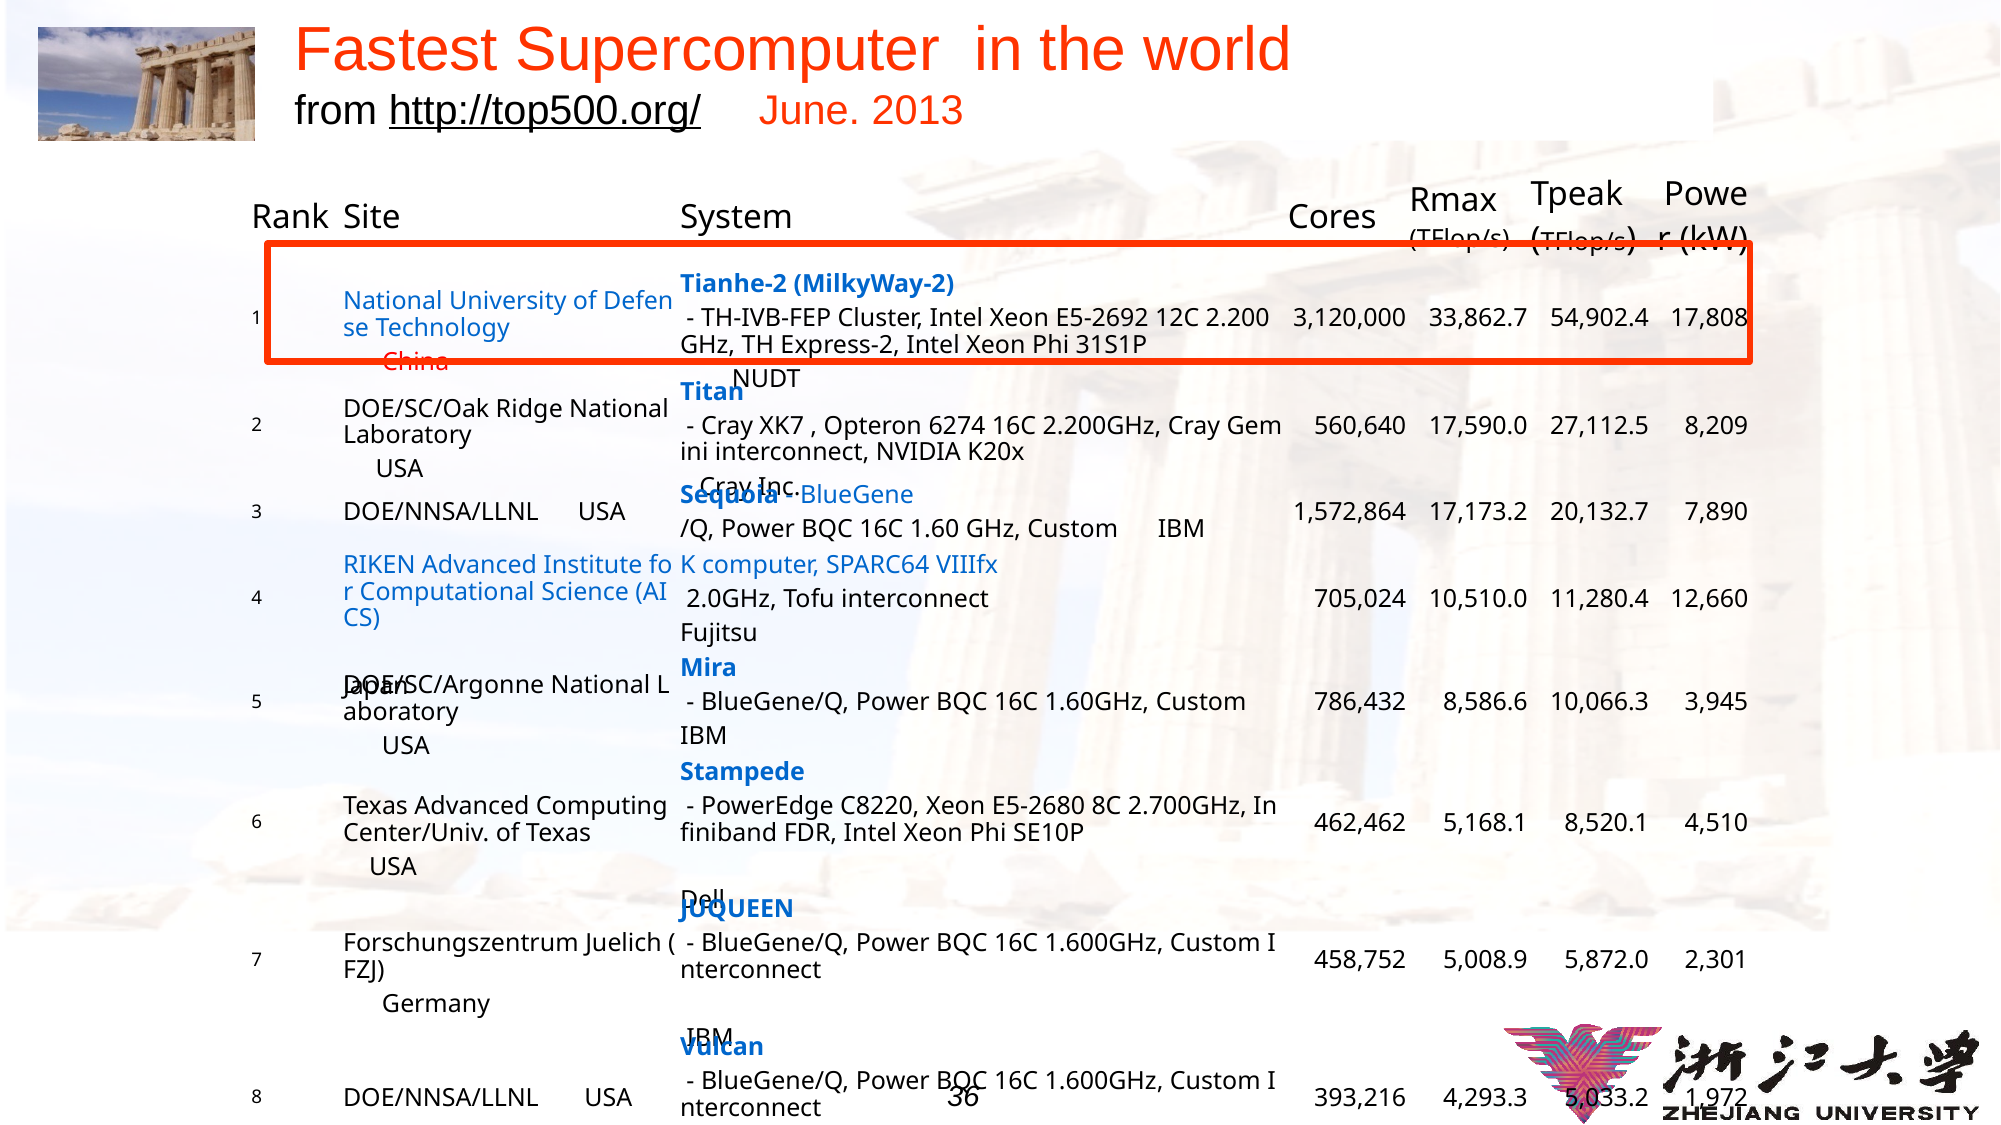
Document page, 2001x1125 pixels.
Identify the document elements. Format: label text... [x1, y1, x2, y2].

table_cell 17,808 [1651, 362, 1750, 373]
table_cell DOE/NNSA/LLNL USA [342, 476, 678, 546]
table_header Rank [250, 169, 342, 261]
text_box [267, 243, 1750, 362]
table_header Tpeak (TFlop/s) [1529, 169, 1651, 243]
table_cell DOE/SC/Oak Ridge National Laboratory USA [342, 373, 678, 476]
title Fastest Supercomputer in the world from http://top500.org/ June. 2013 [279, 0, 1714, 141]
table_cell 4,510 [1651, 753, 1750, 890]
table_cell 17,173.2 [1408, 476, 1529, 546]
table_cell 33,862.7 [1408, 362, 1529, 373]
table_cell 786,432 [1287, 649, 1408, 753]
table_cell 20,132.7 [1529, 476, 1651, 546]
table_cell 10,510.0 [1408, 546, 1529, 649]
table_cell 1,972 [1651, 1028, 1750, 1125]
table_cell 8,586.6 [1408, 649, 1529, 753]
table_cell 27,112.5 [1529, 373, 1651, 476]
table_cell 393,216 [1287, 1028, 1408, 1125]
table_cell 705,024 [1287, 546, 1408, 649]
table_cell 5,168.1 [1408, 753, 1529, 890]
table_cell 4 [250, 546, 342, 649]
table_cell 5 [250, 649, 342, 753]
table_cell 3 [250, 476, 342, 546]
table_cell Sequoia - BlueGene/Q, Power BQC 16C 1.60 GHz, Custom IBM [678, 476, 1287, 546]
table_cell K computer, SPARC64 VIIIfx 2.0GHz, Tofu interconnect Fujitsu [678, 546, 1287, 649]
table_cell Texas Advanced Computing Center/Univ. of Texas USA [342, 753, 678, 890]
table_cell 1 [250, 261, 342, 373]
table_header Cores [1287, 169, 1408, 243]
table_cell 8,209 [1651, 373, 1750, 476]
picture [0, 0, 2001, 1125]
table_cell 10,066.3 [1529, 649, 1651, 753]
table_cell 2 [250, 373, 342, 476]
table_cell Titan - Cray XK7 , Opteron 6274 16C 2.200GHz, Cray Gemini interconnect, NVIDIA K20x Cray Inc. [678, 373, 1287, 476]
table_cell DOE/SC/Argonne National Laboratory USA [342, 649, 678, 753]
table_cell 3,120,000 [1287, 362, 1408, 373]
table_cell JUQUEEN - BlueGene/Q, Power BQC 16C 1.600GHz, Custom Interconnect IBM [678, 890, 1287, 1028]
table_cell 5,033.2 [1529, 1028, 1651, 1125]
table_cell 5,872.0 [1529, 890, 1651, 1028]
table_cell Mira - BlueGene/Q, Power BQC 16C 1.60GHz, Custom IBM [678, 649, 1287, 753]
table_cell 462,462 [1287, 753, 1408, 890]
table_cell 12,660 [1651, 546, 1750, 649]
table_cell 8,520.1 [1529, 753, 1651, 890]
table_cell 54,902.4 [1529, 362, 1651, 373]
table_cell 5,008.9 [1408, 890, 1529, 1028]
table_header System [678, 169, 1287, 243]
table_cell 7,890 [1651, 476, 1750, 546]
table_cell RIKEN Advanced Institute for Computational Science (AICS) Japan [342, 546, 678, 649]
table_cell 11,280.4 [1529, 546, 1651, 649]
table_cell DOE/NNSA/LLNL USA [342, 1028, 678, 1125]
table_cell 560,640 [1287, 373, 1408, 476]
table_cell 17,590.0 [1408, 373, 1529, 476]
table_cell Tianhe-2 (MilkyWay-2) - TH-IVB-FEP Cluster, Intel Xeon E5-2692 12C 2.200GHz, TH Express-2, Intel Xeon Phi 31S1P NUDT [678, 362, 1287, 373]
table_cell National University of Defense Technology China [342, 362, 678, 373]
table_cell 2,301 [1651, 890, 1750, 1028]
table_cell 1,572,864 [1287, 476, 1408, 546]
table_cell 458,752 [1287, 890, 1408, 1028]
table_cell 7 [250, 890, 342, 1028]
table_header Rmax (TFlop/s) [1408, 169, 1529, 243]
table_cell 6 [250, 753, 342, 890]
table_header Site [342, 169, 678, 243]
table_header Power (kW) [1651, 169, 1750, 243]
table_cell 8 [250, 1028, 342, 1125]
table_cell Forschungszentrum Juelich (FZJ) Germany [342, 890, 678, 1028]
table_cell Vulcan - BlueGene/Q, Power BQC 16C 1.600GHz, Custom Interconnect IBM [678, 1028, 1287, 1125]
table_cell Stampede - PowerEdge C8220, Xeon E5-2680 8C 2.700GHz, Infiniband FDR, Intel Xeon Phi SE10P Dell [678, 753, 1287, 890]
table_cell 3,945 [1651, 649, 1750, 753]
table_cell 4,293.3 [1408, 1028, 1529, 1125]
